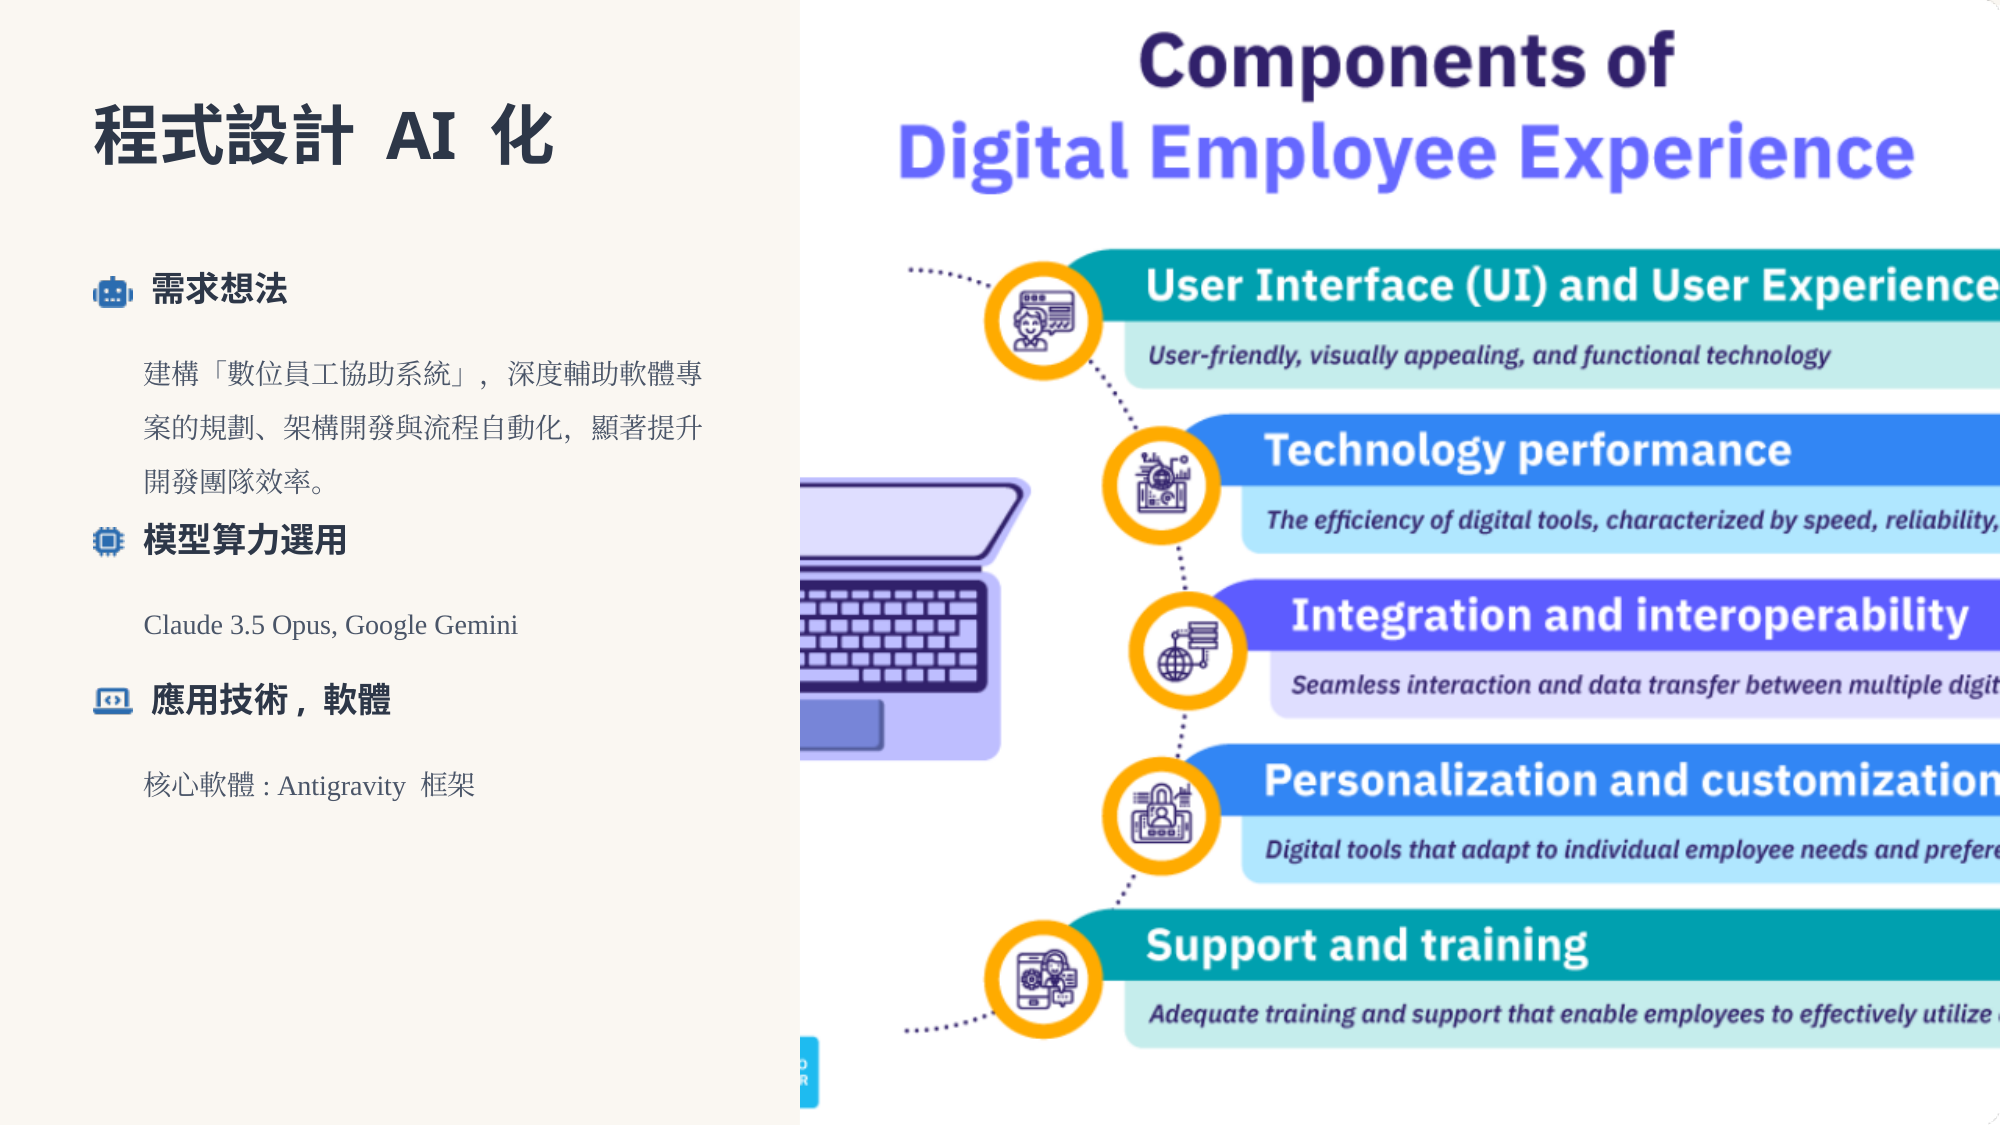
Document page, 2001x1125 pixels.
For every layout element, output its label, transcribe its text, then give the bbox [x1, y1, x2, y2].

text_box 建構「數位員工協助系統」，深度輔助軟體專案的規劃、架構開發與流程自動化，顯著提升開發團隊效率。 [143, 335, 707, 498]
text_box 模型算力選用 [143, 517, 371, 560]
picture [93, 276, 134, 309]
text_box 需求想法 [151, 267, 303, 309]
text_box 核心軟體: Antigravity 框架 [143, 747, 707, 802]
picture [93, 687, 134, 720]
picture [93, 526, 126, 559]
text_box 應用技術, 軟體 [151, 678, 401, 720]
text_box Claude 3.5 Opus, Google Gemini [143, 586, 707, 641]
picture [799, 0, 2000, 1125]
text_box 程式設計 AI 化 [93, 93, 737, 173]
